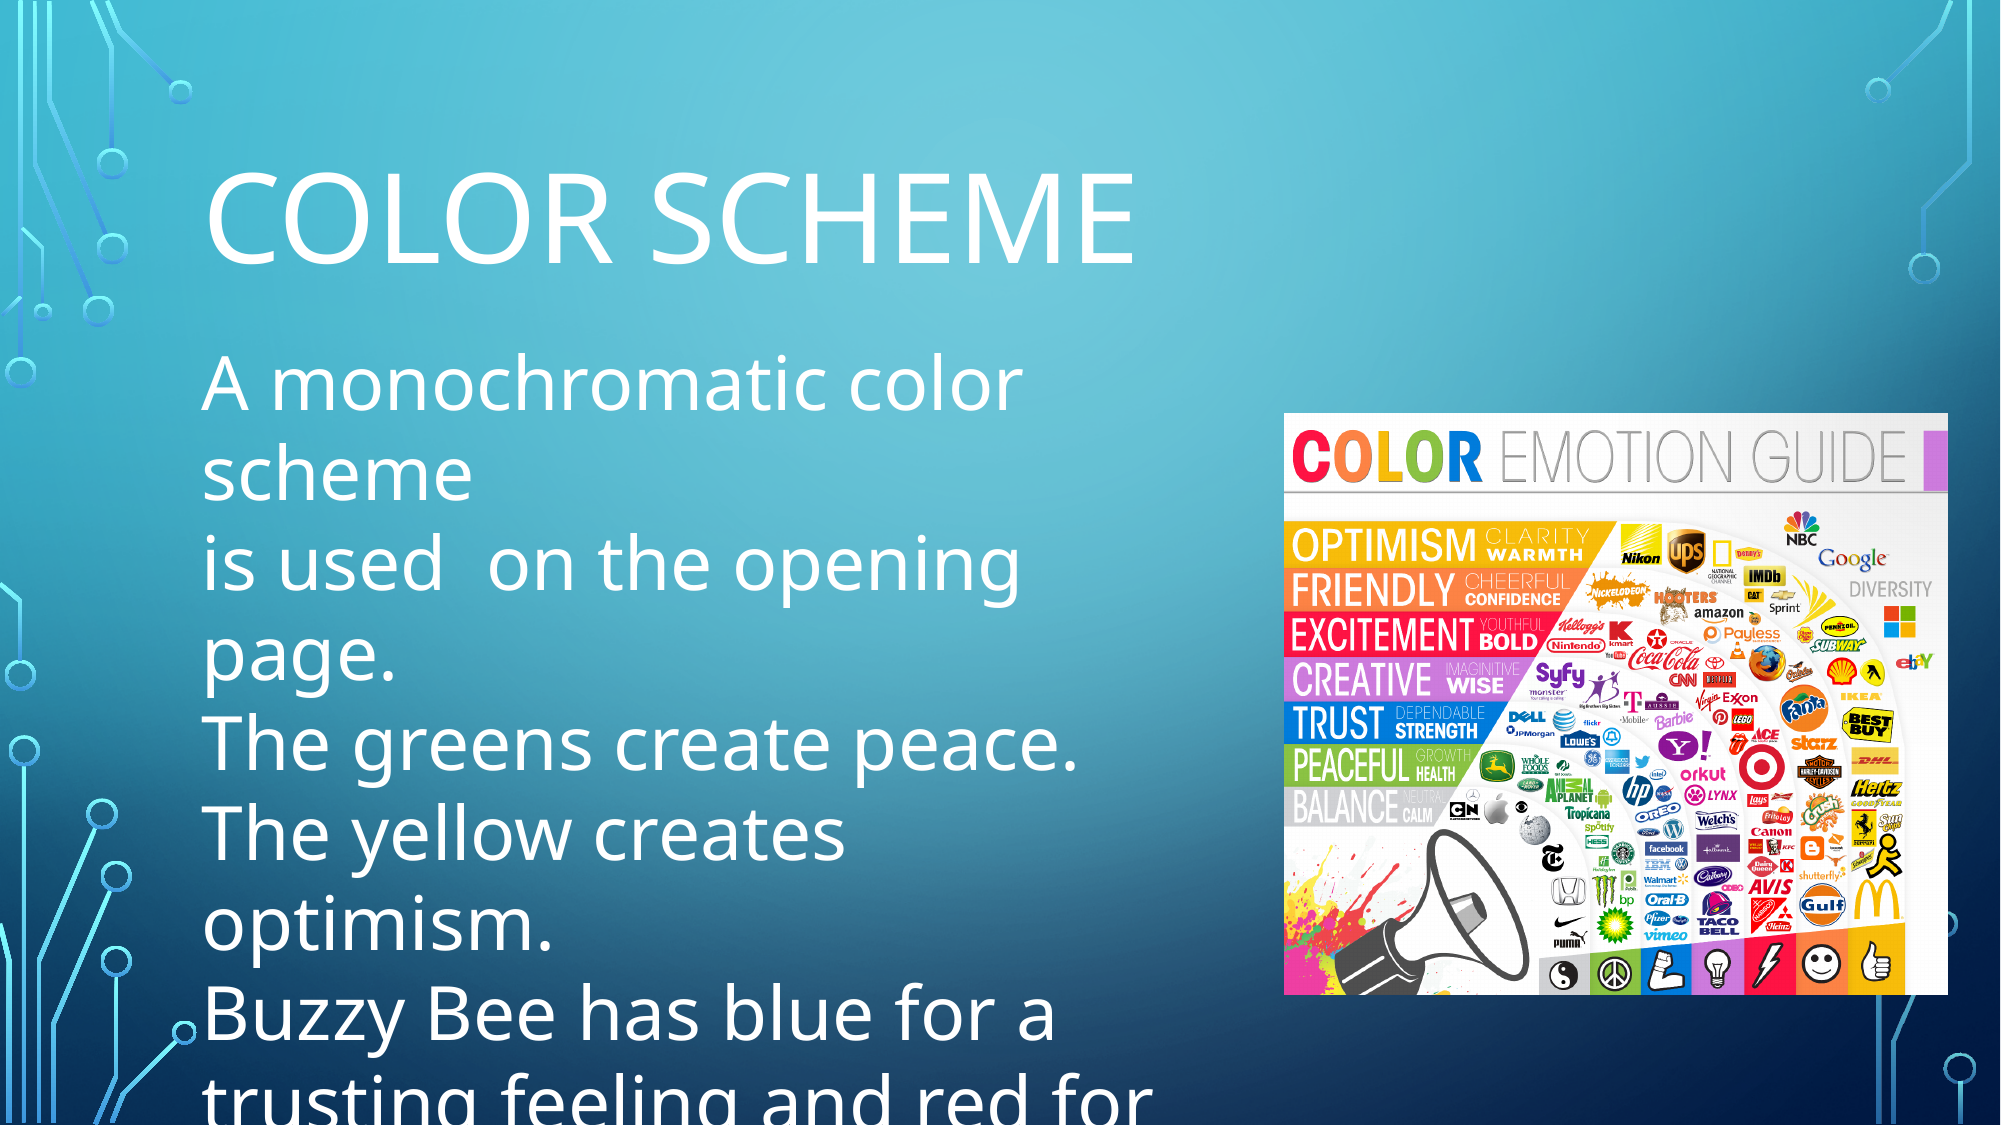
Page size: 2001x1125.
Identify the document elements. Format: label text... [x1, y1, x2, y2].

title Color Scheme [187, 101, 1813, 344]
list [1284, 413, 1948, 995]
text_box A monochromatic color scheme is used on the opening page. The greens create peace. The yellow creates optimism. Buzzy Bee has blue for a trusting feeling and red for excitement to get to the poppies [187, 327, 1189, 1125]
